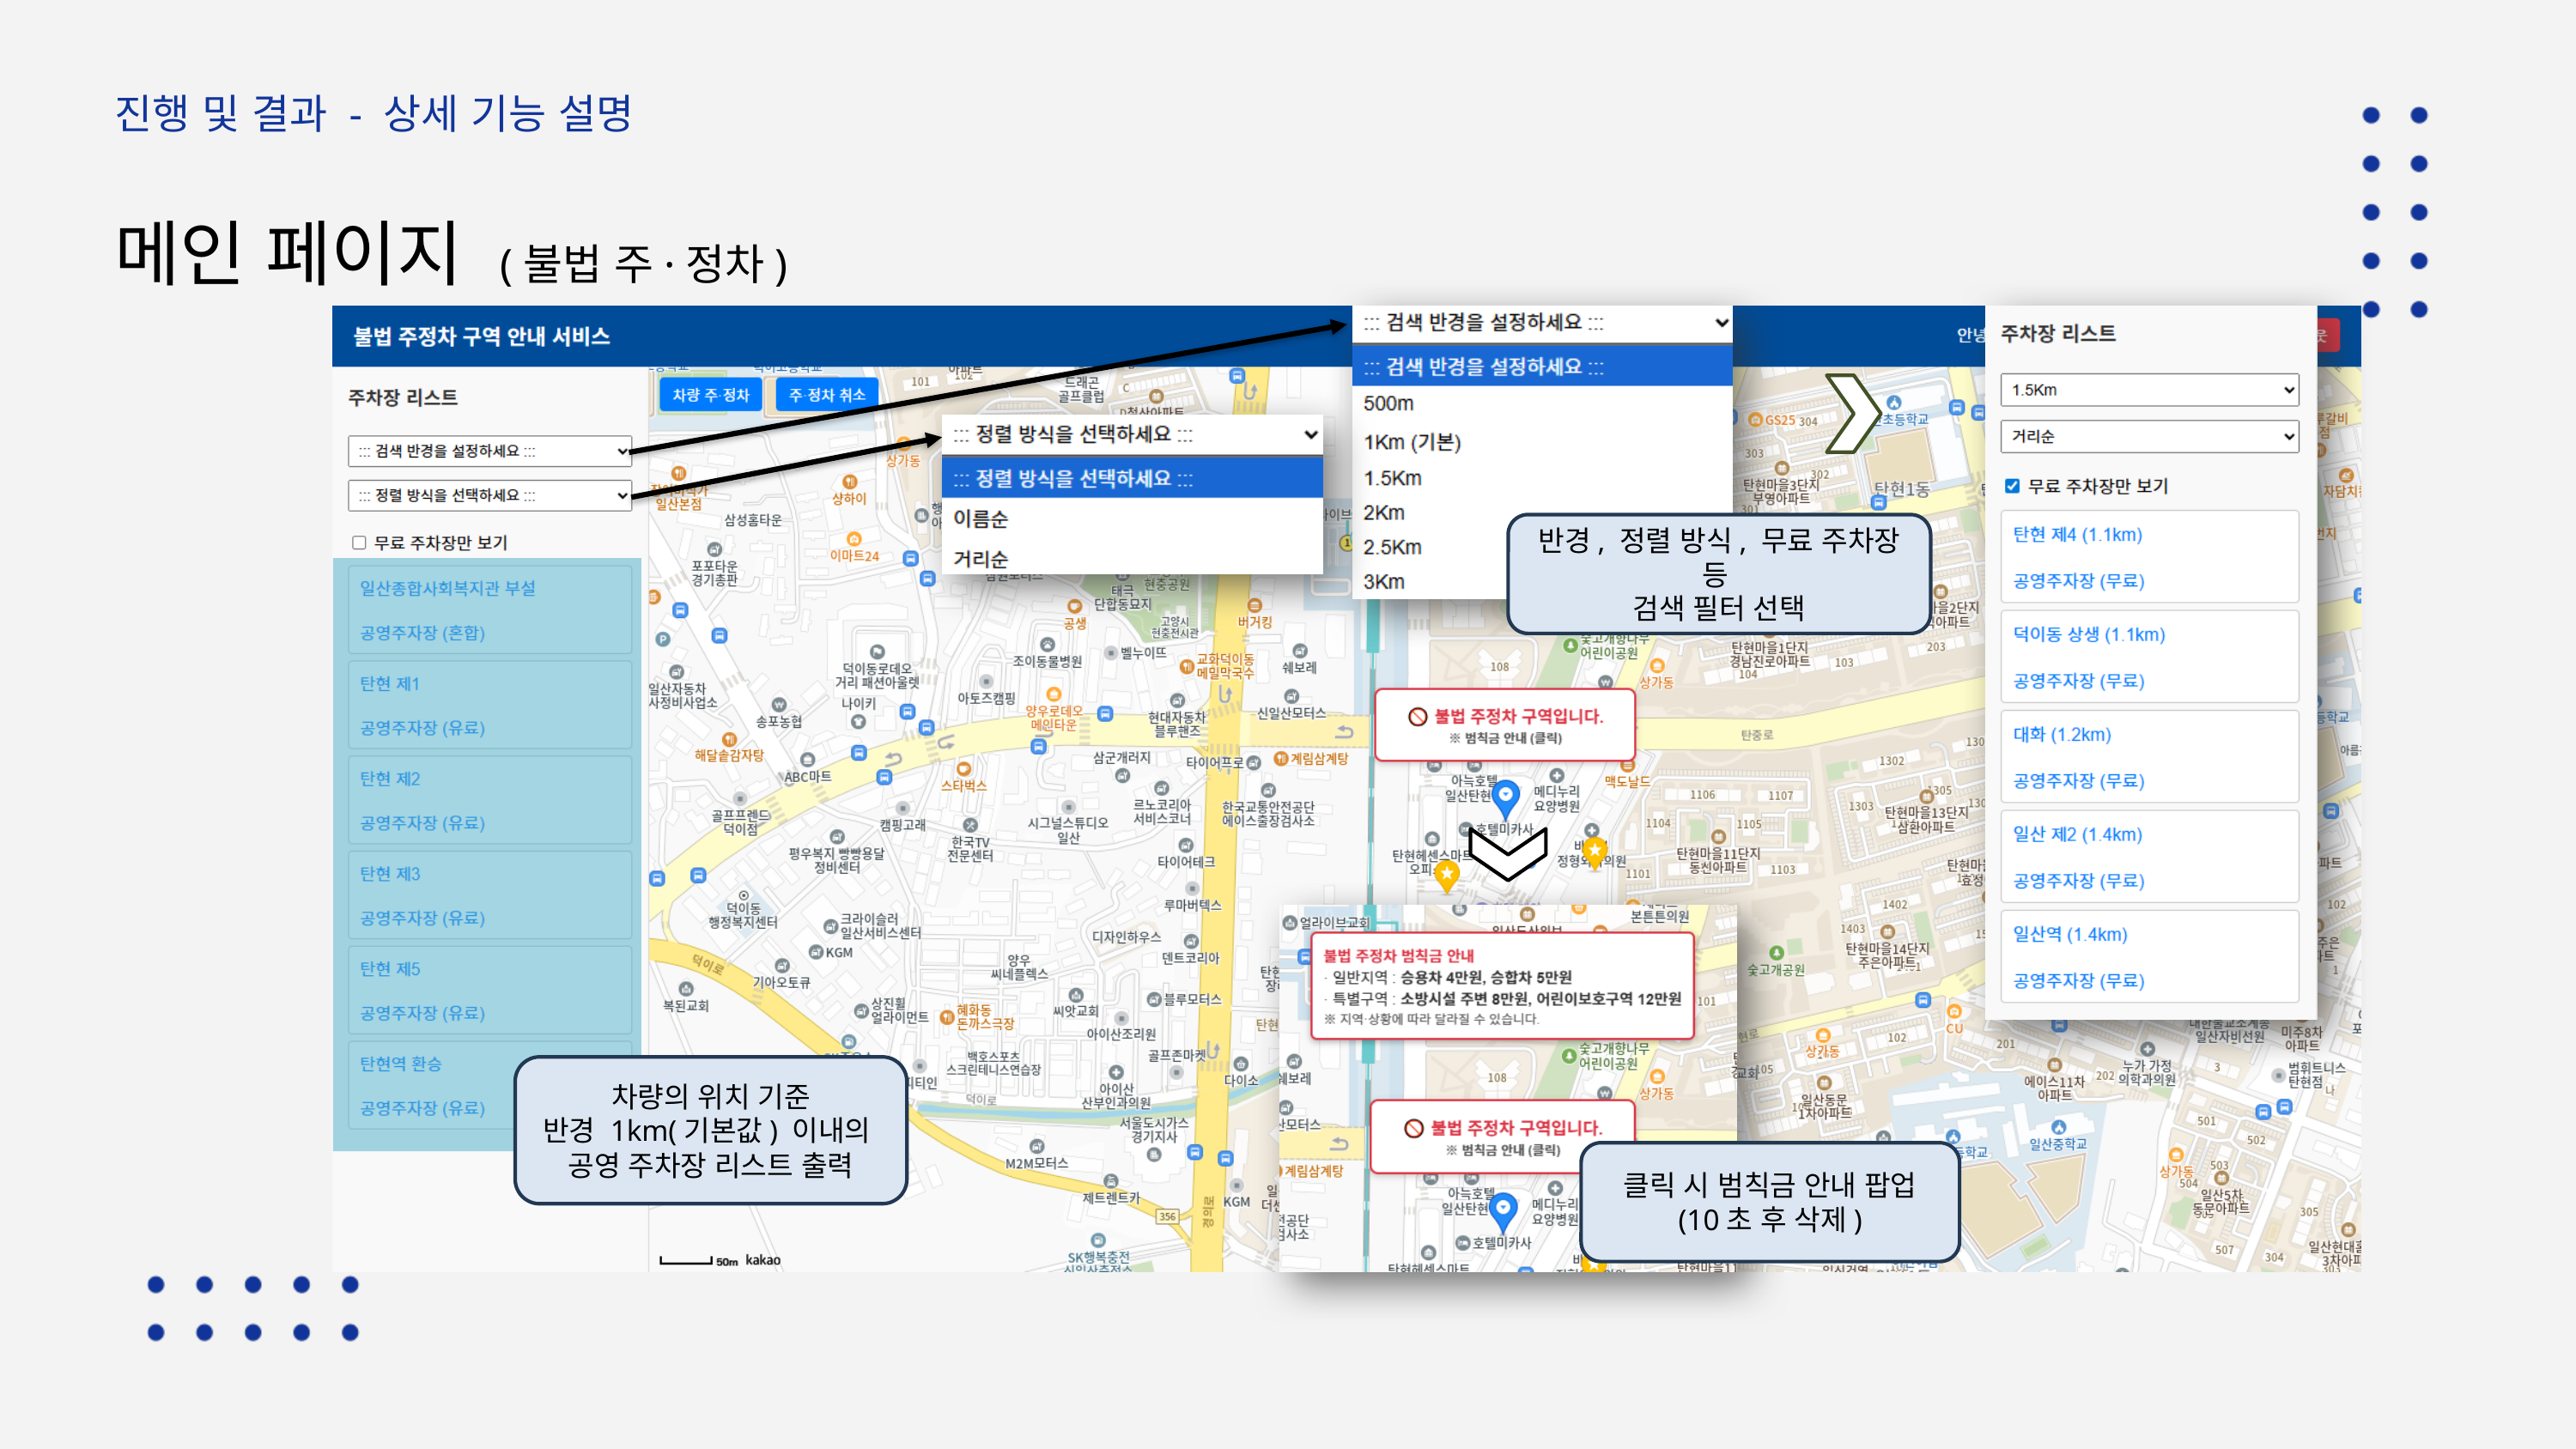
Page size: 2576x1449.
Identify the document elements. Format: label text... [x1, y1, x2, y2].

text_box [630, 461, 943, 498]
picture [148, 1201, 360, 1416]
picture [332, 106, 2430, 1273]
text_box 진행 및 결과 - 상세 기능 설명 메인 페이지 (불법 주·정차) [114, 80, 1043, 138]
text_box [629, 324, 1348, 453]
